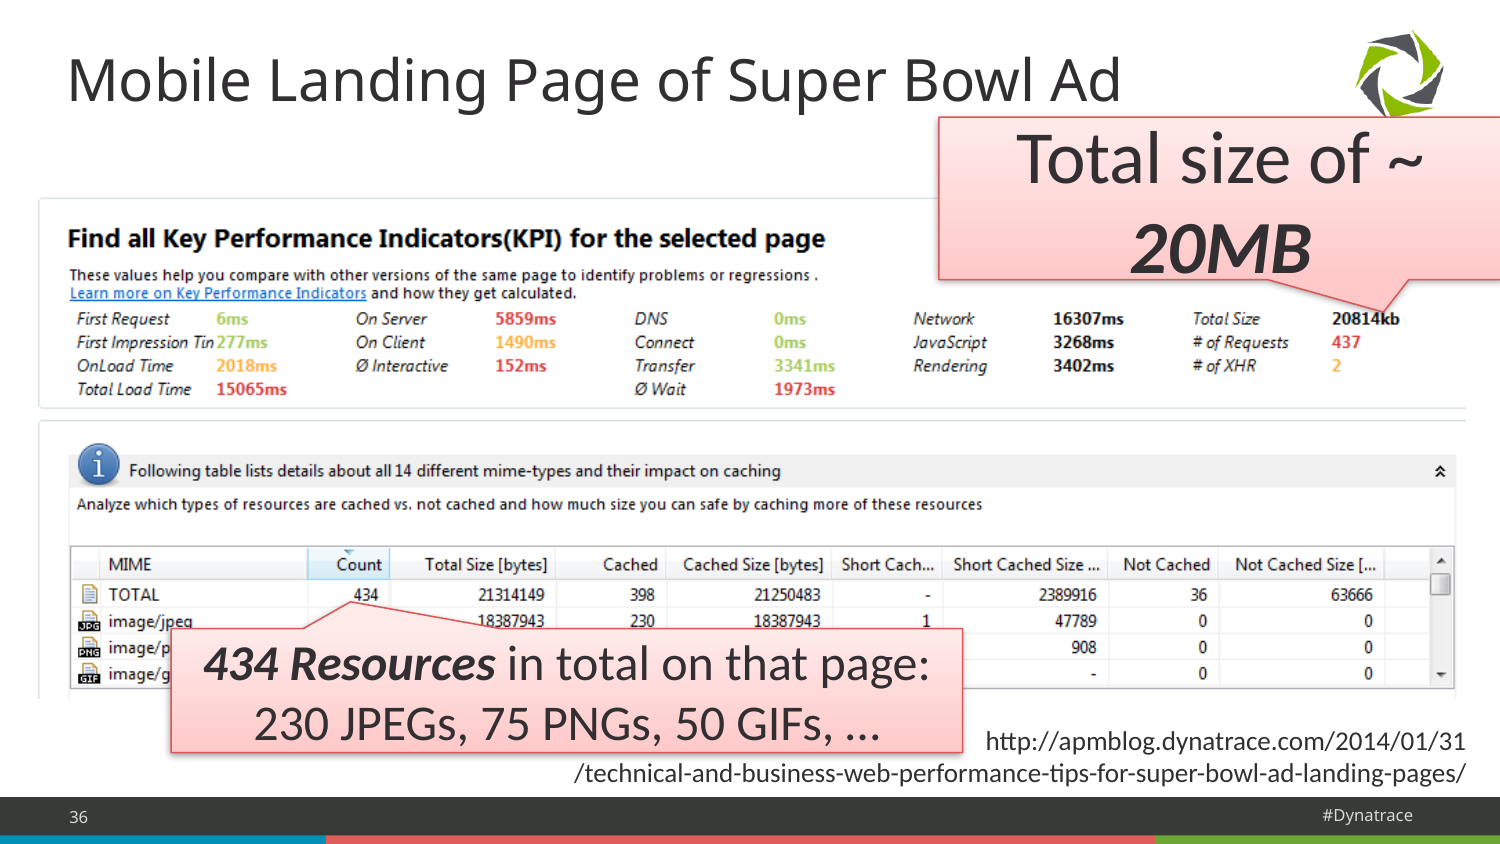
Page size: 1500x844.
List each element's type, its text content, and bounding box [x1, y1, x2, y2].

title Mobile Landing Page of Super Bowl Ad [51, 45, 1404, 126]
text_box http://apmblog.dynatrace.com/2014/01/31 /technical-and-business-web-performance-tips-for-super-bowl-ad-landing-pages/ [521, 715, 1482, 796]
picture [29, 194, 1466, 700]
text_box 434 Resources in total on that page: 230 JPEGs, 75 PNGs, 50 GIFs, … [170, 708, 964, 754]
text_box Total size of ~ 20MB [938, 116, 1500, 281]
